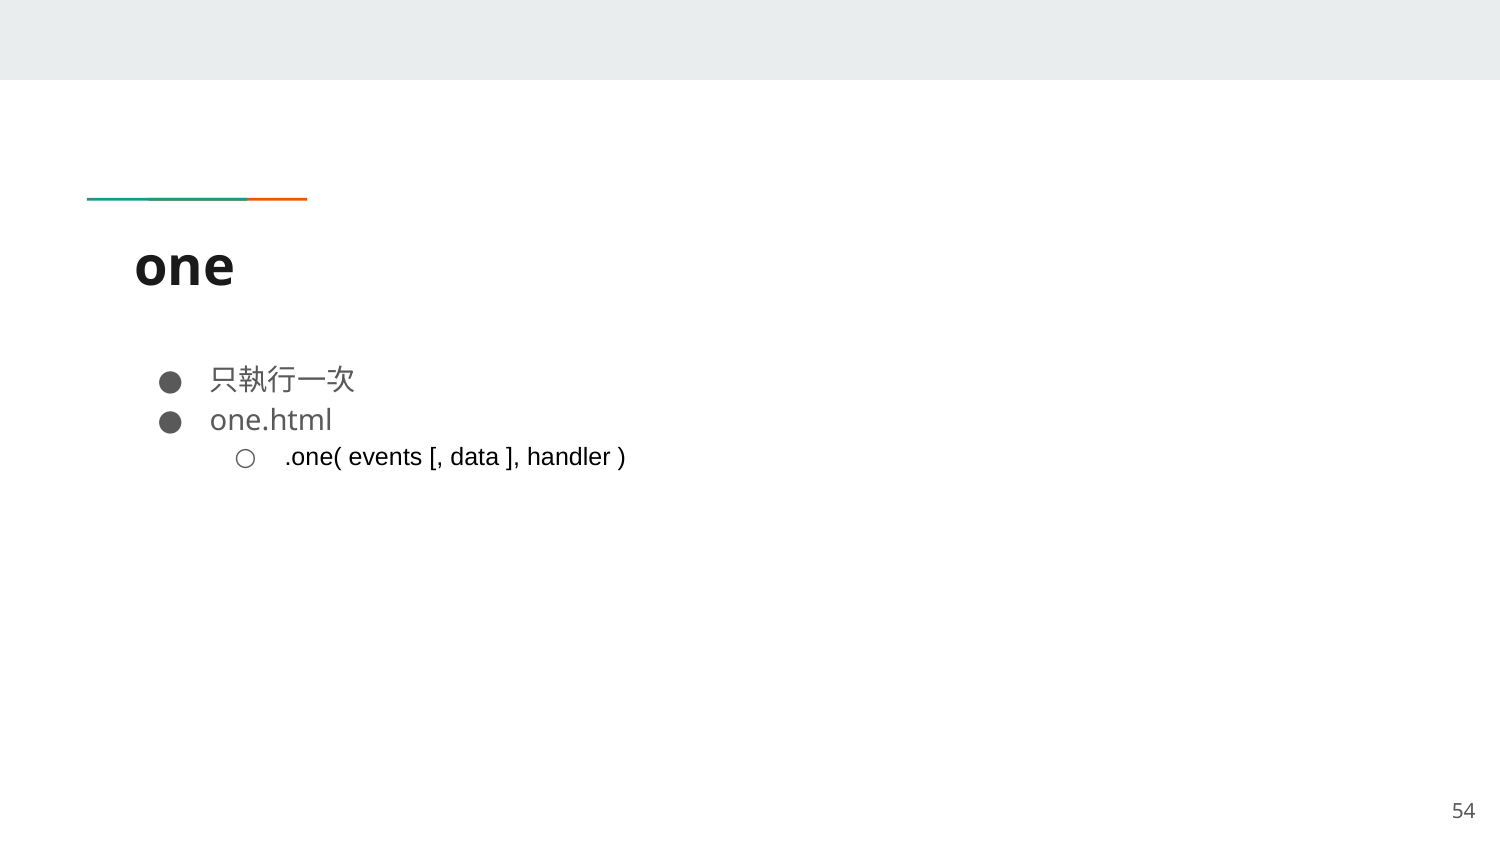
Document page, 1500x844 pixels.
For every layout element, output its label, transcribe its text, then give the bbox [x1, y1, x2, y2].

title one [119, 216, 1381, 305]
slide_number ‹#› [1400, 779, 1491, 844]
list 只執行一次 one.html .one( events [, data ], handler ) [119, 341, 1381, 712]
